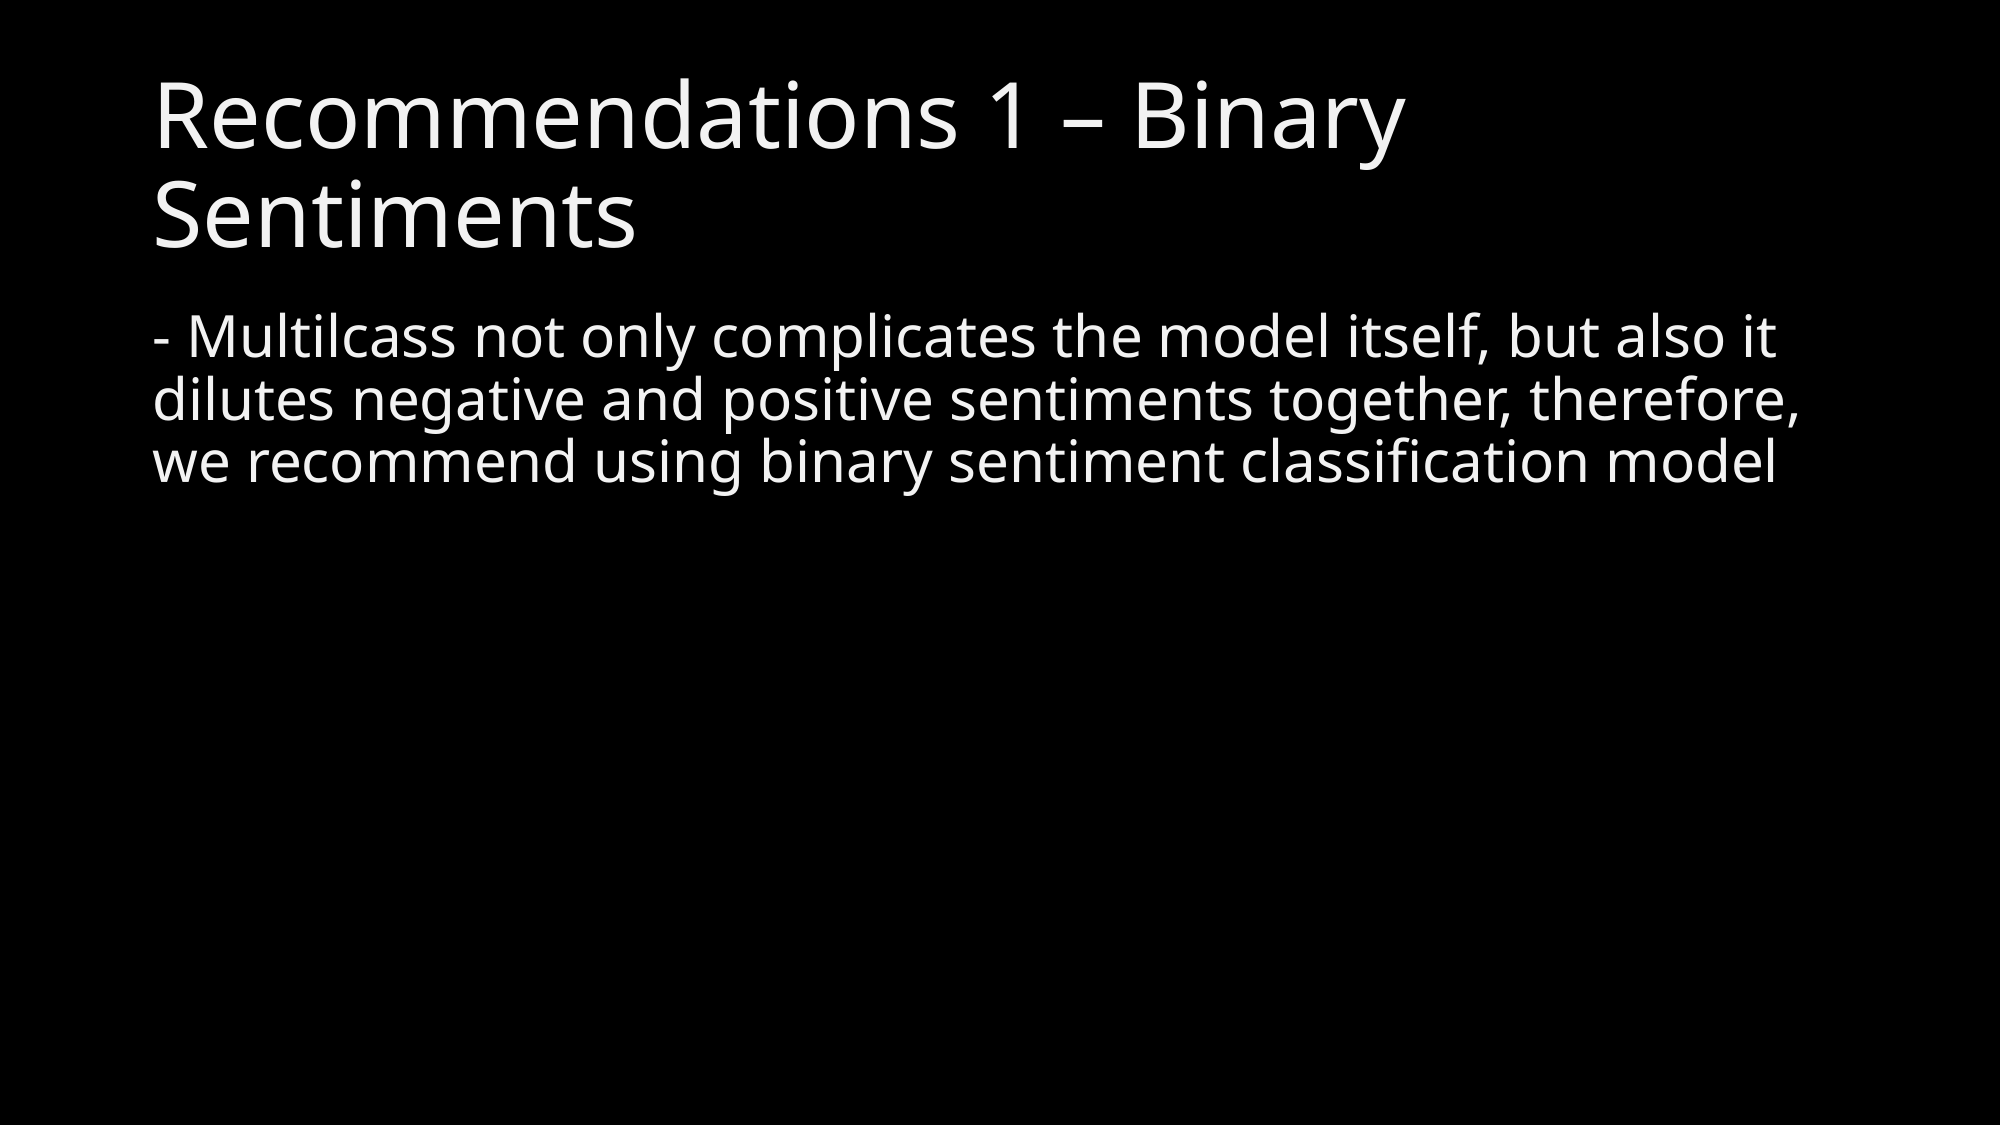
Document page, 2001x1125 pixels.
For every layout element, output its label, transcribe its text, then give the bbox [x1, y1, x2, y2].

title Recommendations 1 – Binary Sentiments [137, 59, 1863, 278]
list - Multilcass not only complicates the model itself, but also it dilutes negative and positive sentiments together, therefore, we recommend using binary sentiment classification model [137, 299, 1863, 1014]
